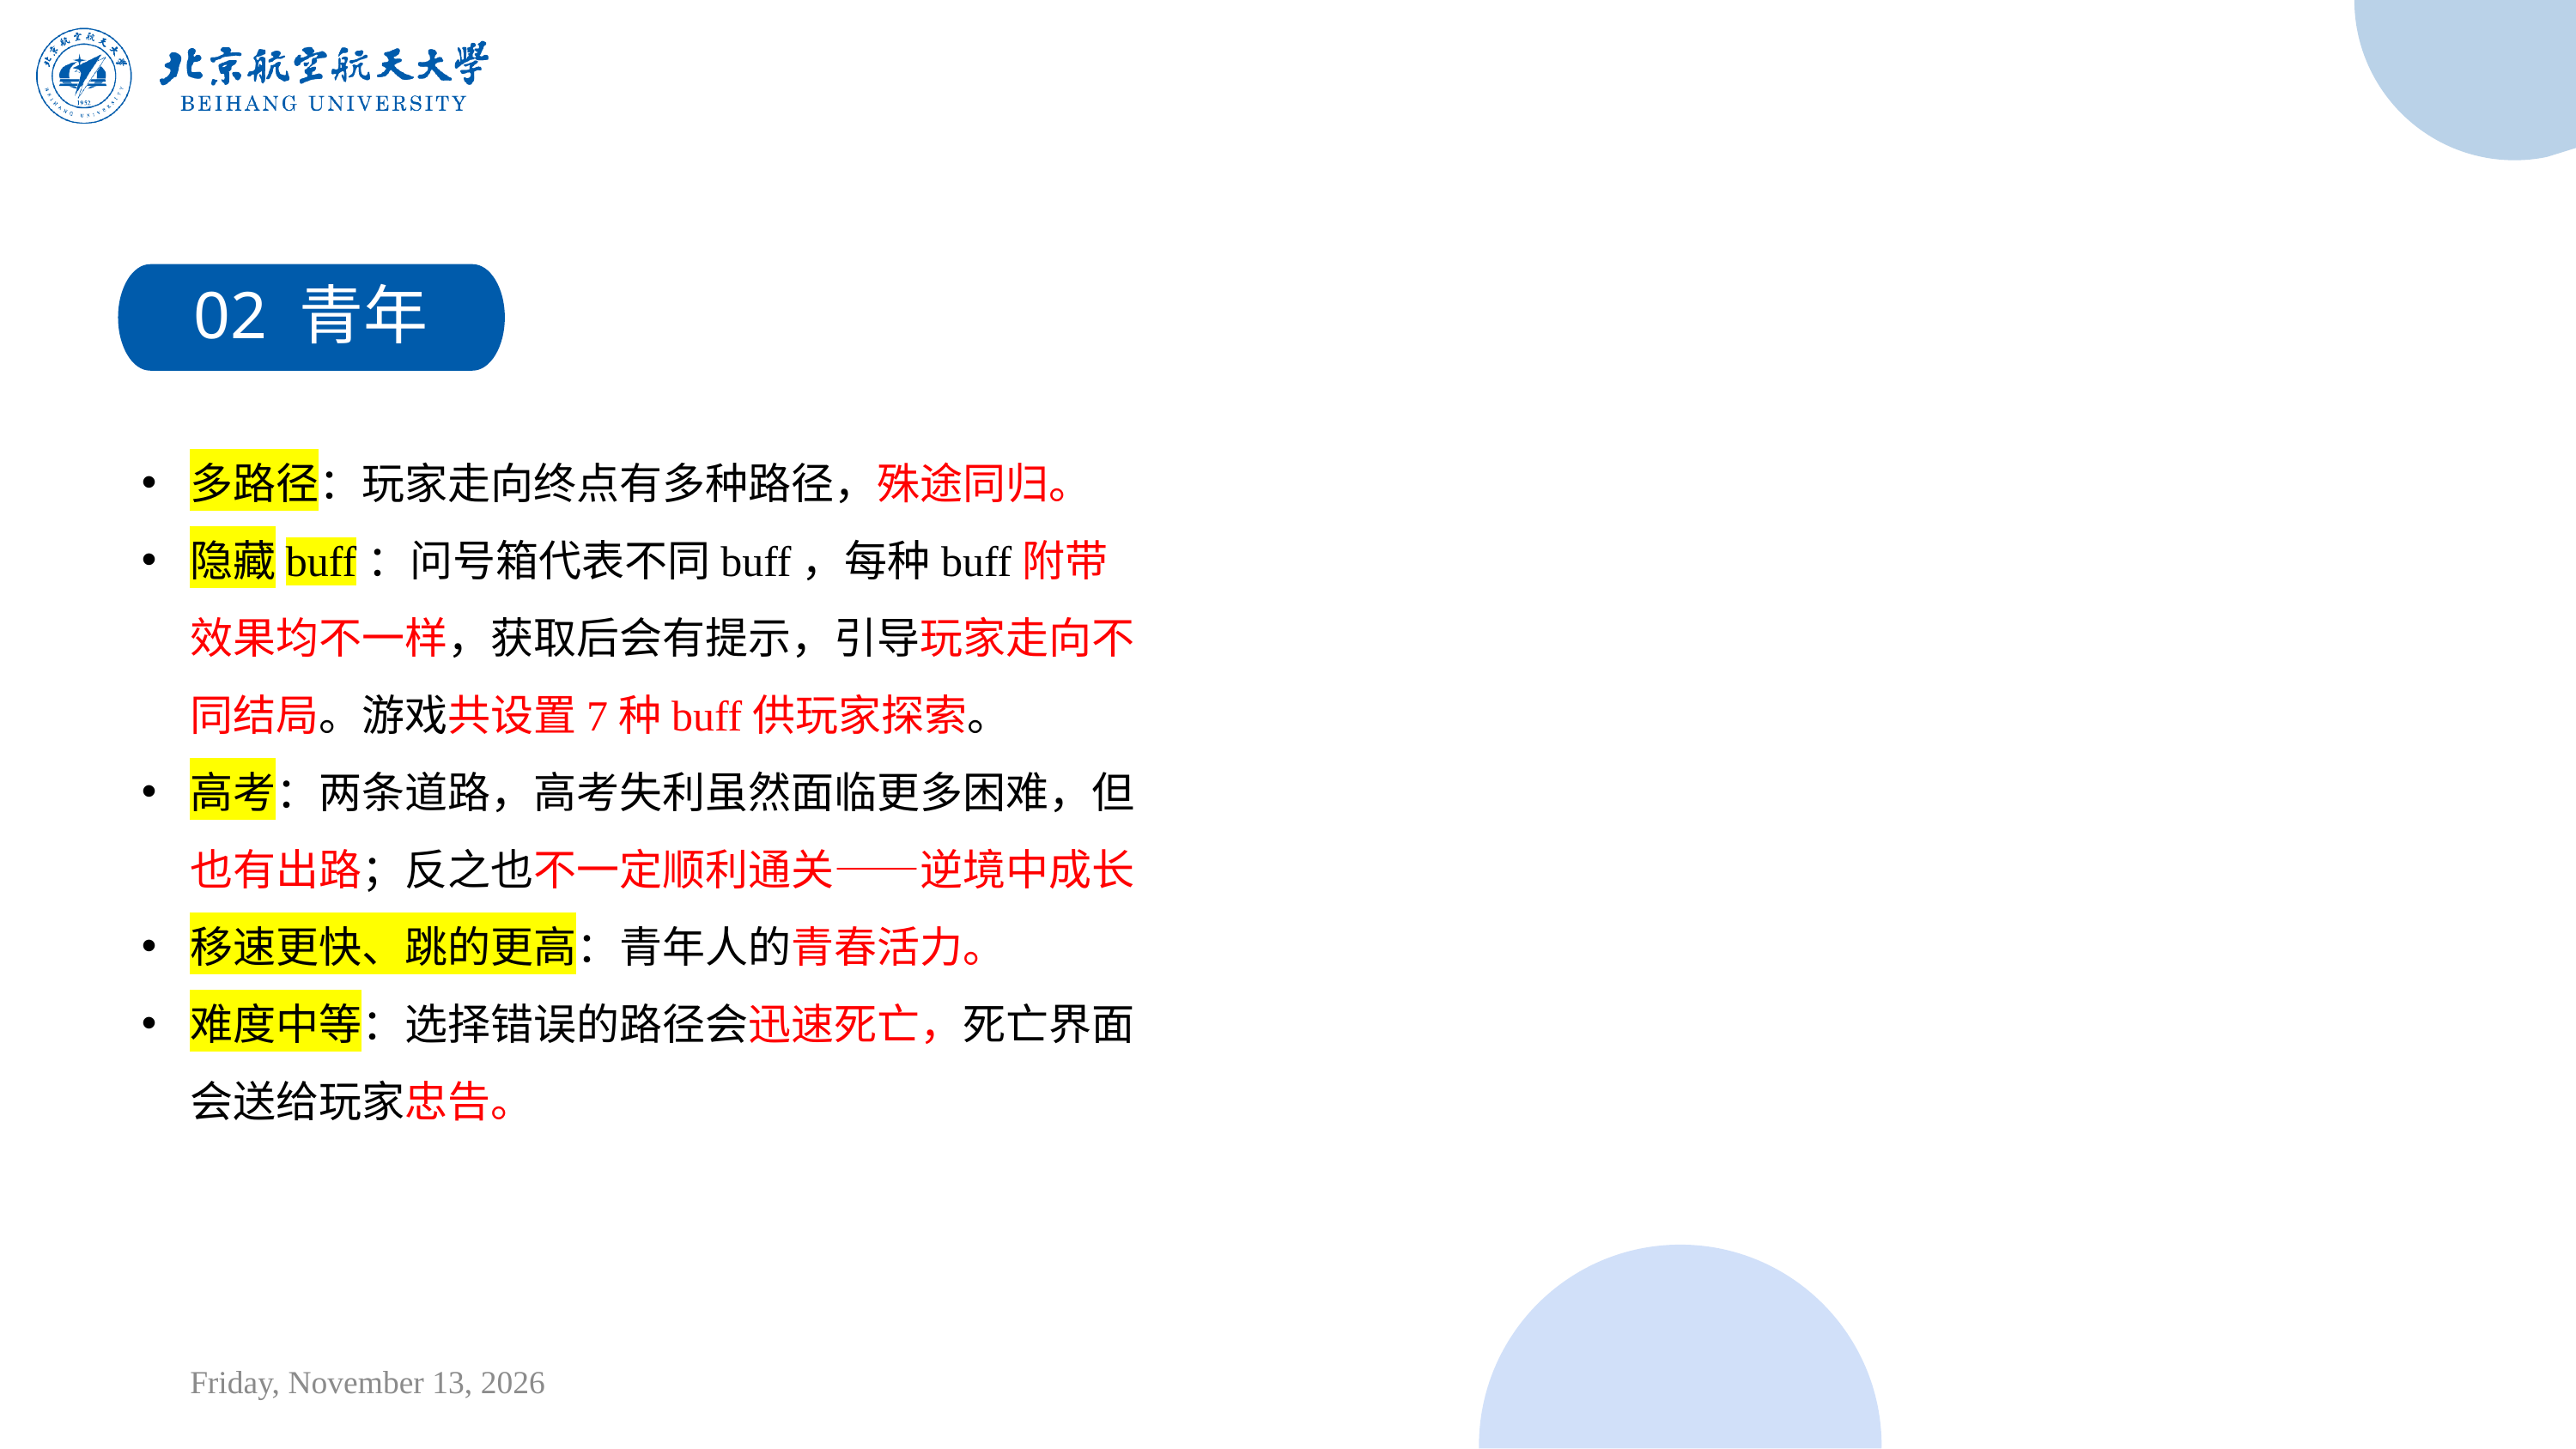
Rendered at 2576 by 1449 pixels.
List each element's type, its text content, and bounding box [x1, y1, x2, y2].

text_box 多路径：玩家走向终点有多种路径，殊途同归。 隐藏buff：问号箱代表不同buff，每种buff附带效果均不一样，获取后会有提示，引导玩家走向不同结局。游戏共设置7种buff供玩家探索。 高考：两条道路，高考失利虽然面临更多困难，但也有出路；反之也不一定顺利通关——逆境中成长 移速更快、跳的更高：青年人的青春活力。 难度中等：选择错误的路径会迅速死亡，死亡界面会送给玩家忠告。 [129, 423, 1157, 1132]
picture [36, 27, 489, 124]
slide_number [177, 1343, 757, 1420]
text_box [2354, 0, 2576, 161]
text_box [1479, 1244, 1882, 1449]
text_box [118, 264, 505, 371]
